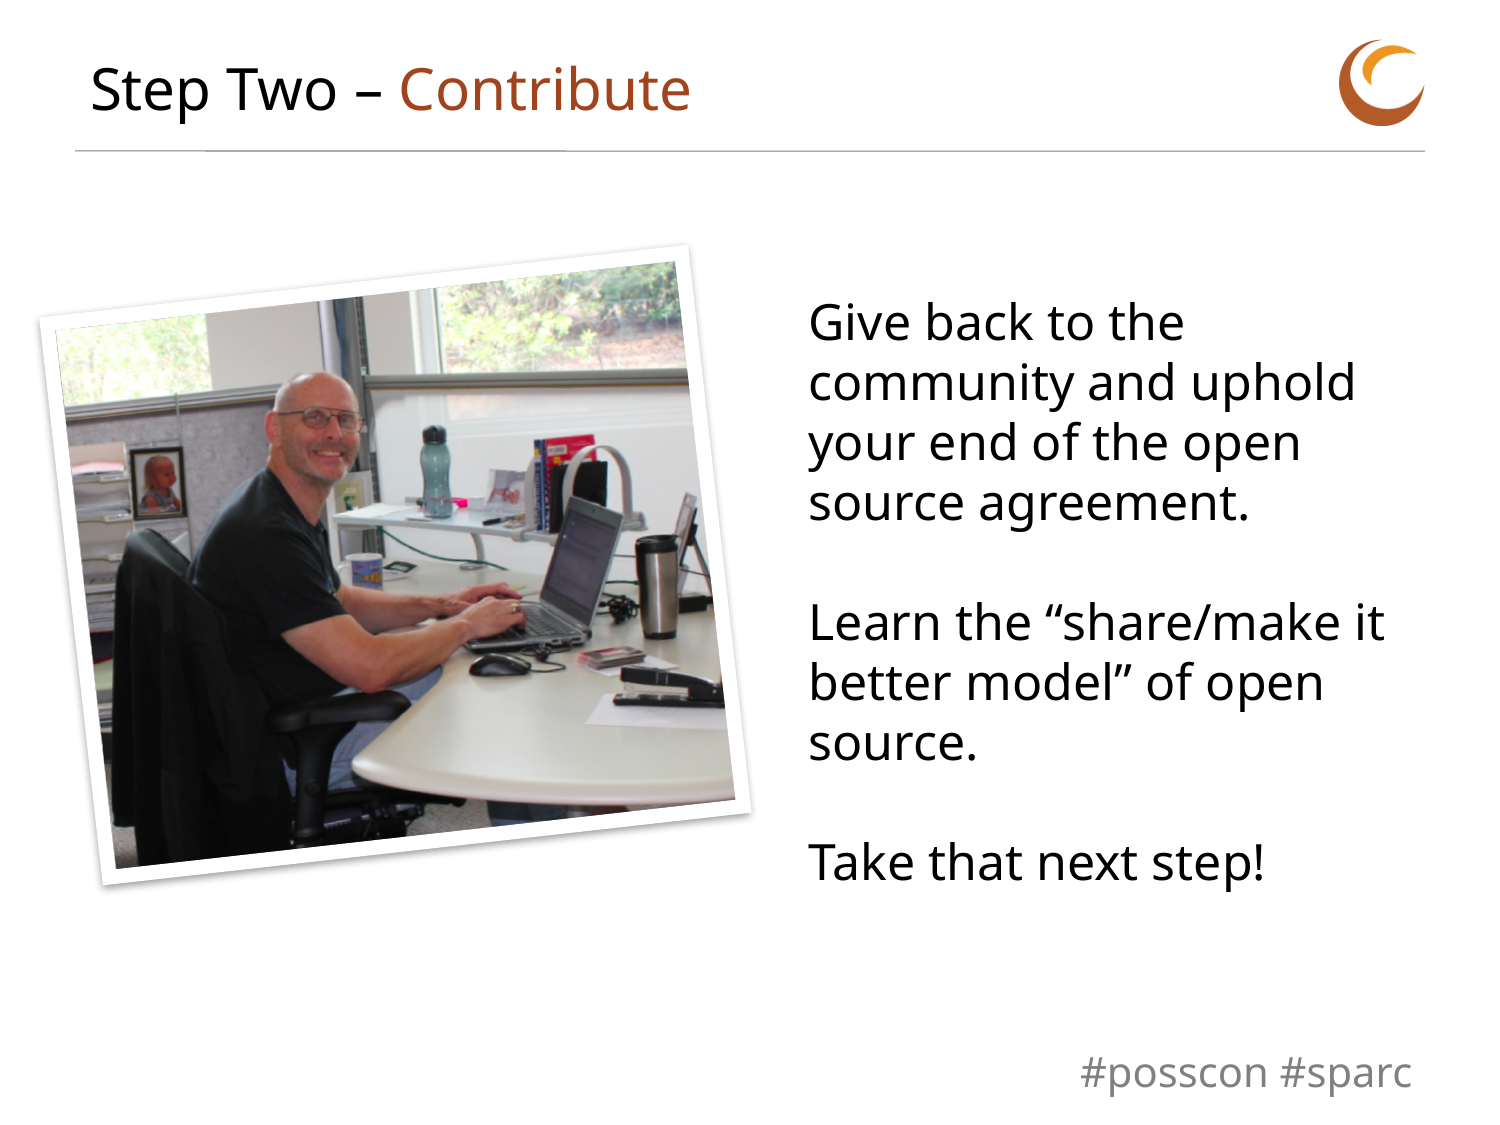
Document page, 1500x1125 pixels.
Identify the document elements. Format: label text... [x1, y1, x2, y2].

picture [56, 262, 735, 868]
picture [1339, 39, 1425, 45]
text_box Give back to the community and uphold your end of the open source agreement. Learn the “share/make it better model” of open source. Take that next step! [784, 283, 1425, 898]
title Step Two – Contribute [75, 45, 1425, 123]
